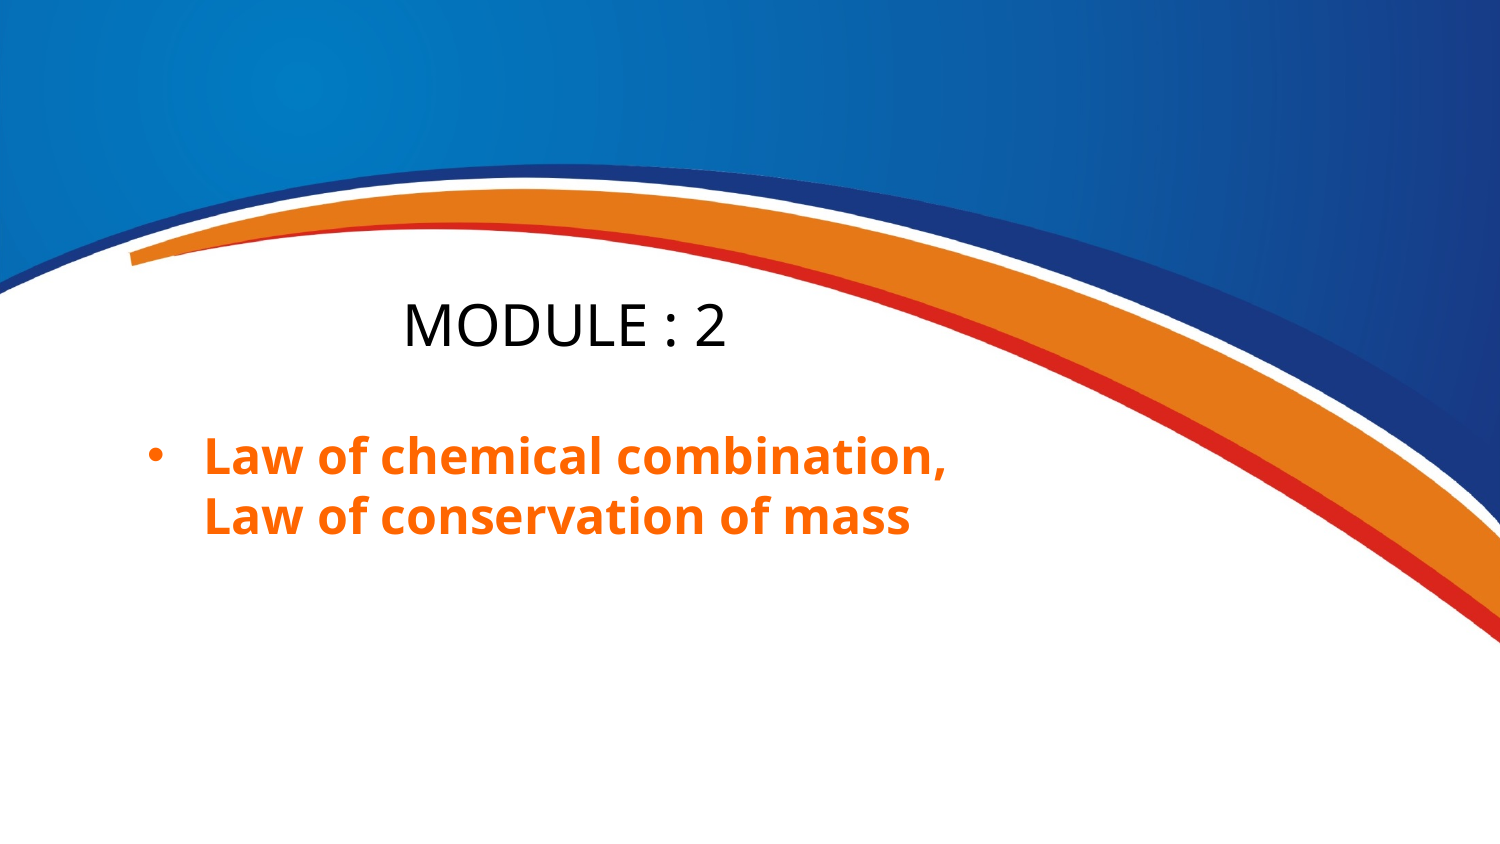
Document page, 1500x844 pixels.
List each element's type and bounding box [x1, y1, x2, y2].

picture [0, 0, 1500, 649]
